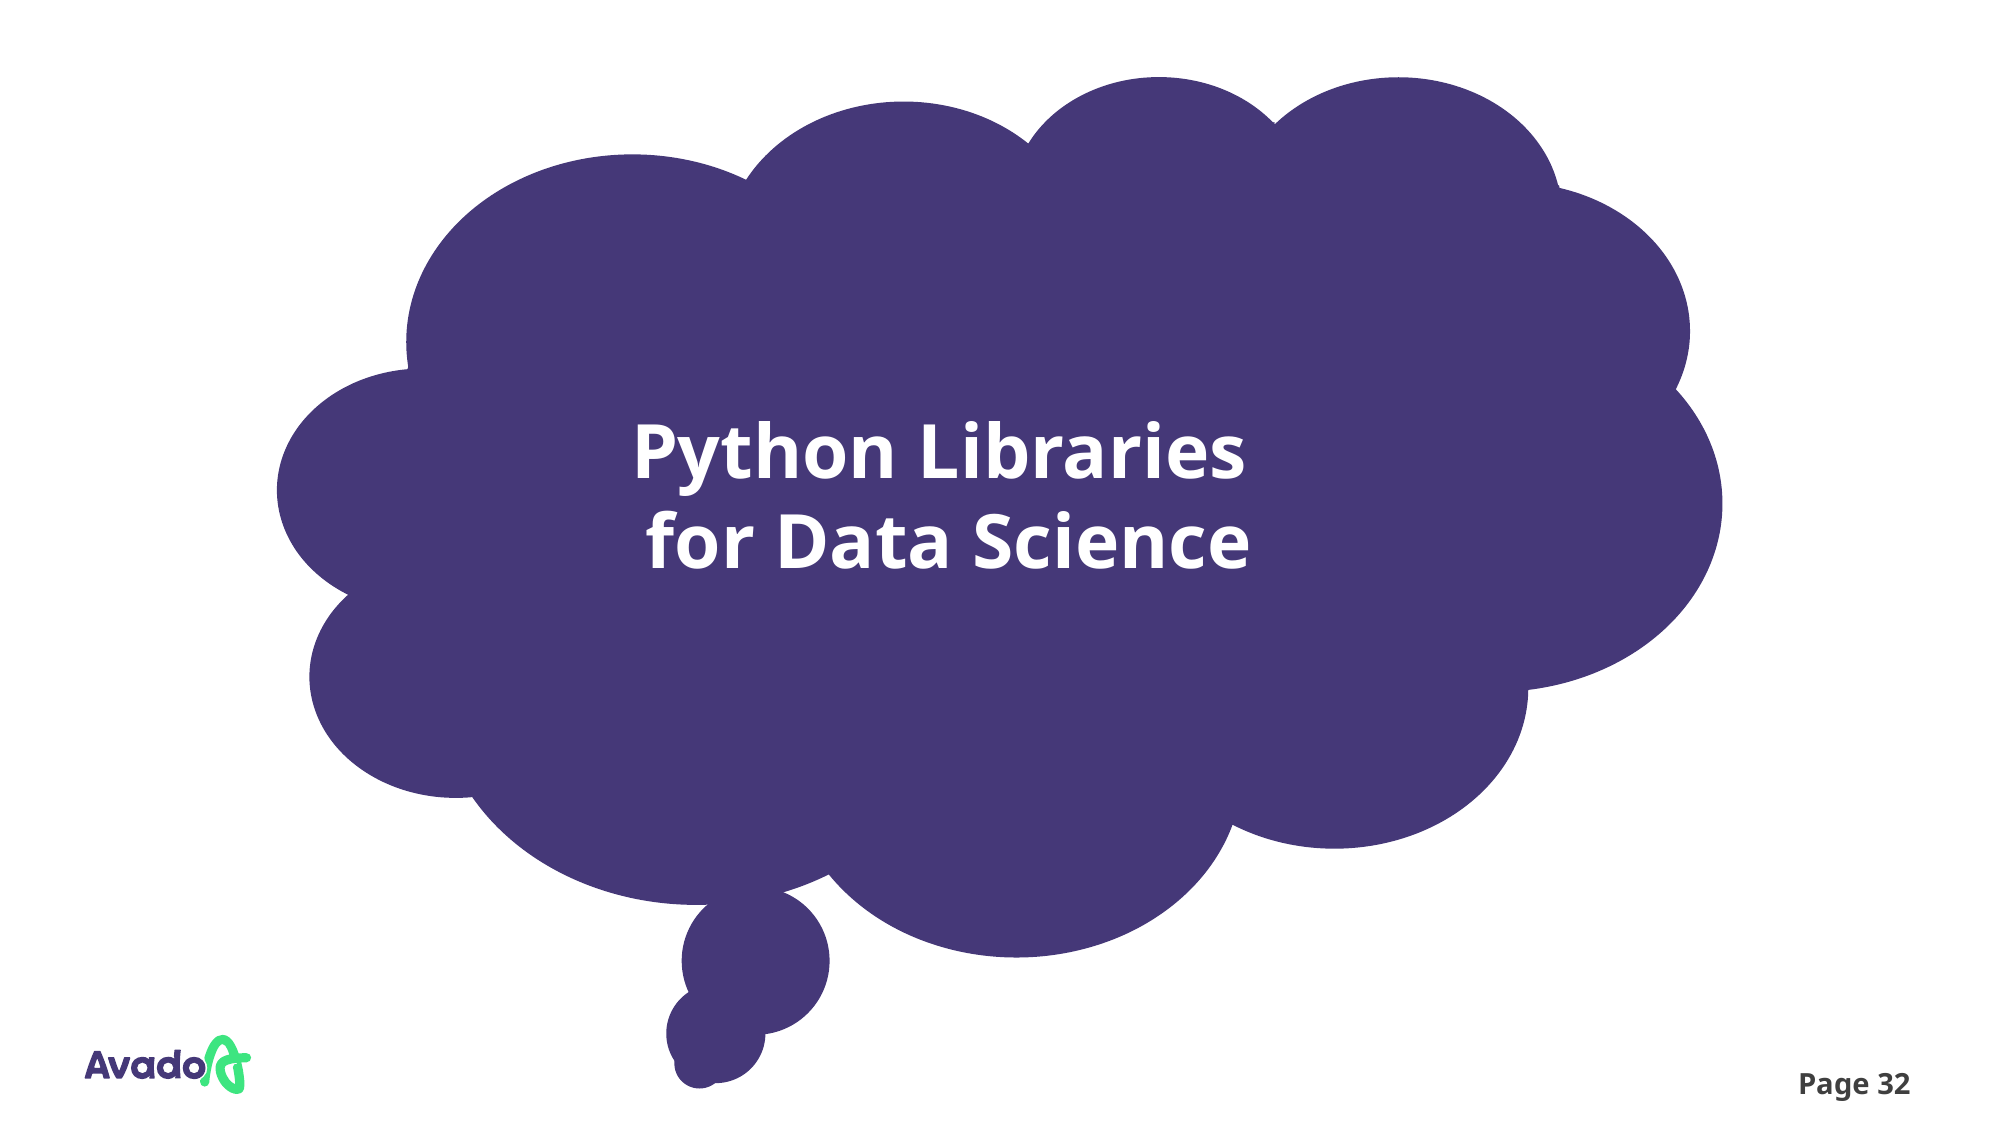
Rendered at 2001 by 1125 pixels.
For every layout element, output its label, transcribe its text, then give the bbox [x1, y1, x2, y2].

text_box Page 32 [1783, 1057, 2000, 1125]
text_box Python Libraries for Data Science [277, 77, 1722, 1088]
